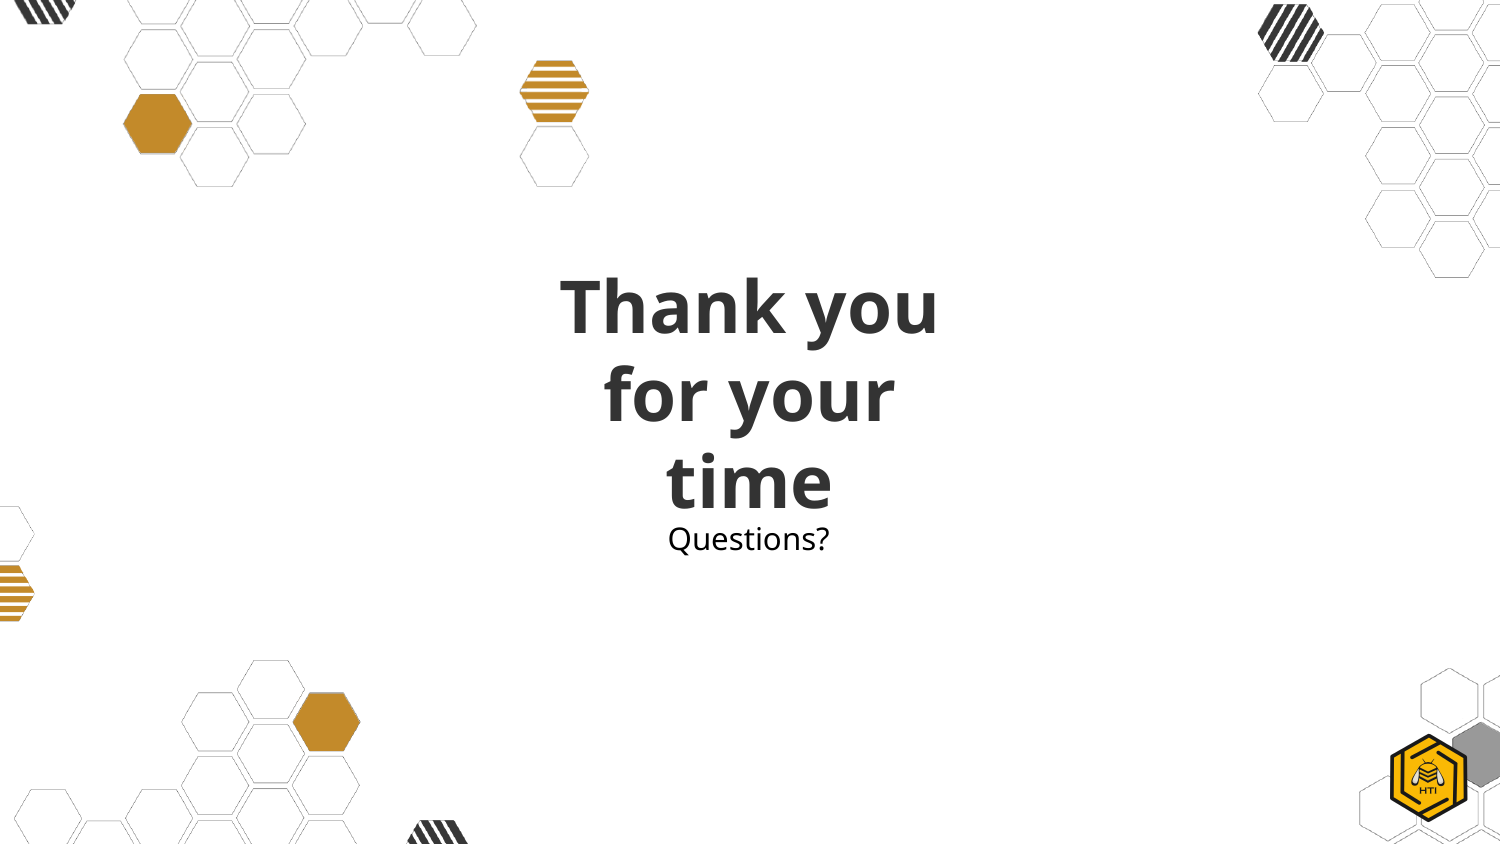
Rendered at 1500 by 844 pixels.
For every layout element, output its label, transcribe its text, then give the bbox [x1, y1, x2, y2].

picture [1248, 0, 1500, 294]
picture [0, 504, 504, 844]
picture [1335, 603, 1500, 844]
text_box Questions? [652, 498, 848, 572]
text_box Thank you for your time [503, 245, 996, 539]
picture [0, 0, 616, 194]
